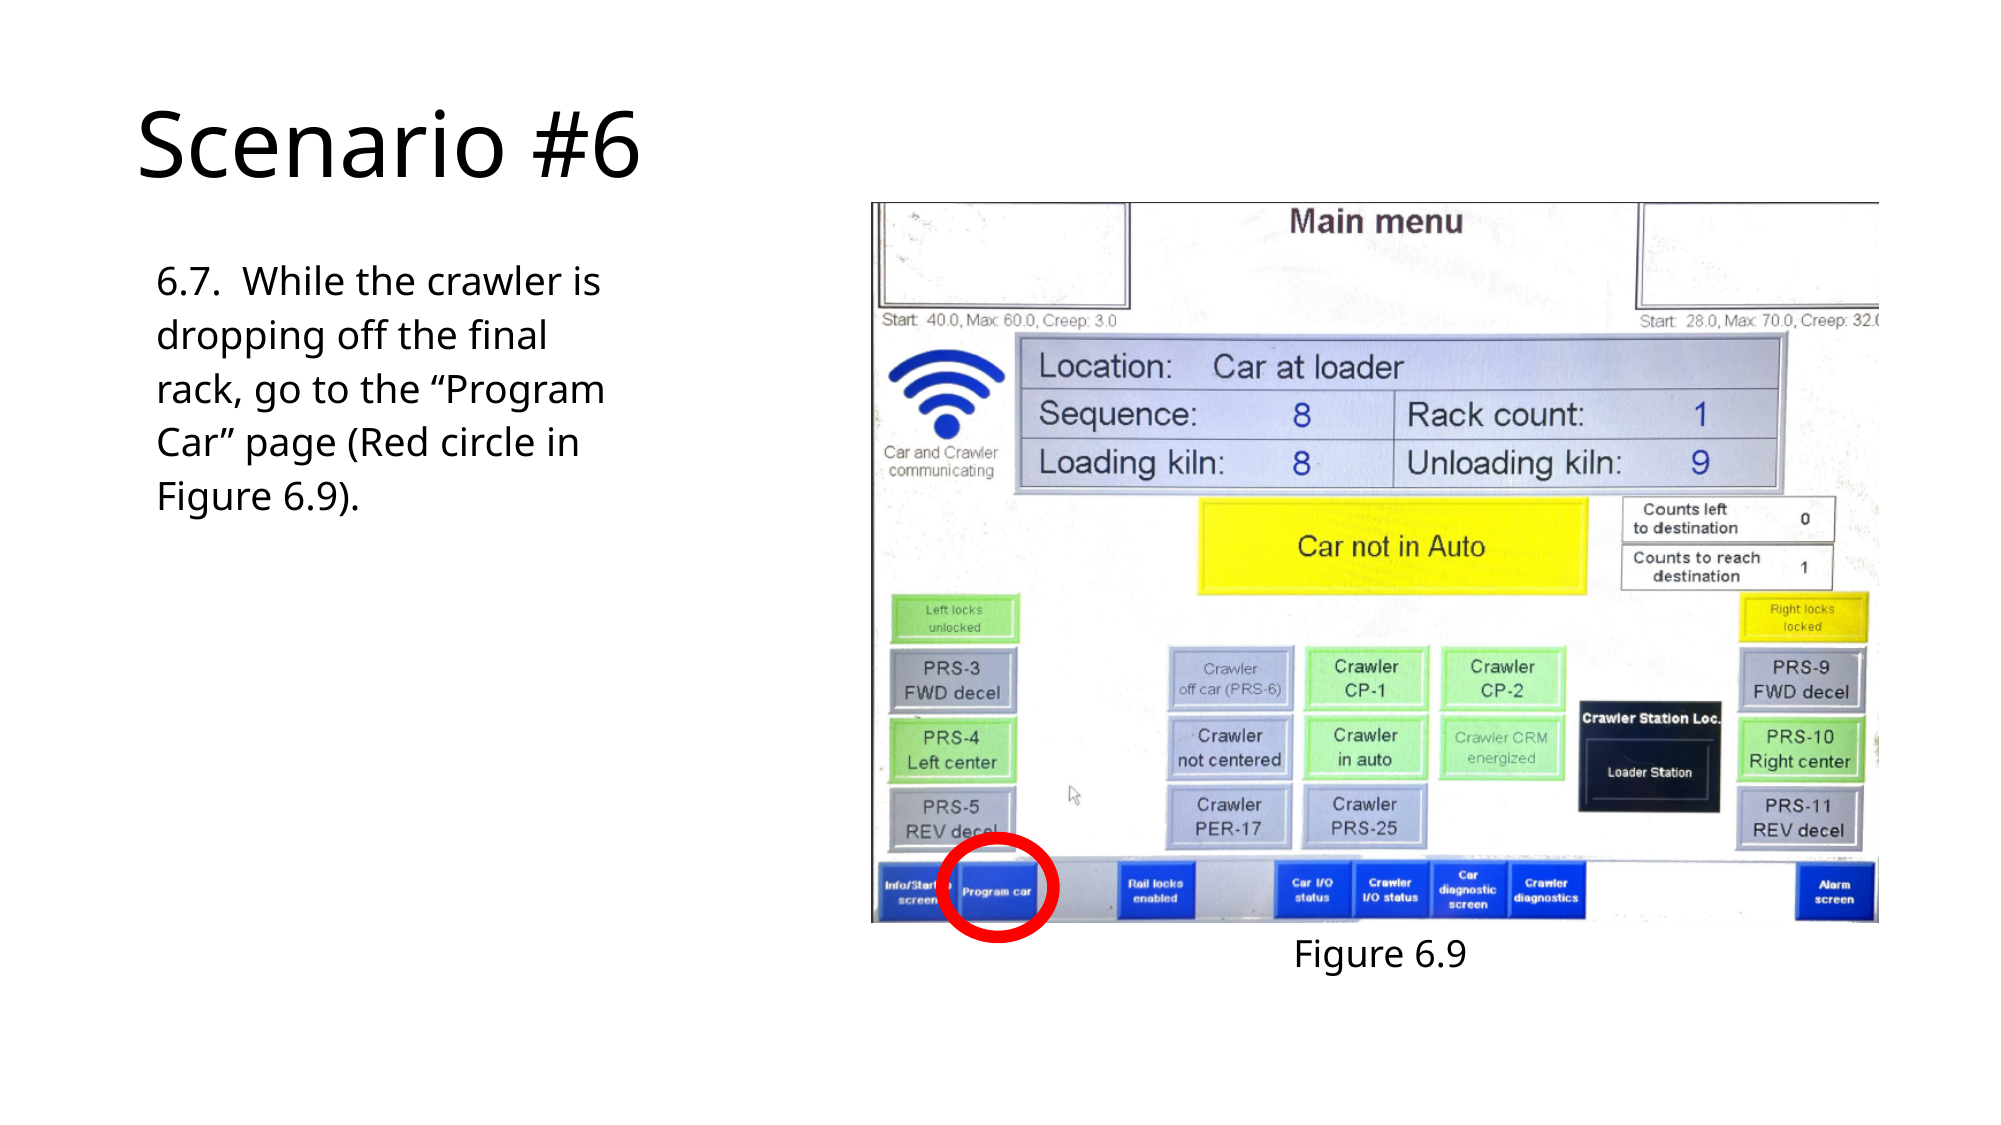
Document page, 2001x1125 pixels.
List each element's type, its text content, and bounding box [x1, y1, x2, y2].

title Scenario #6 [121, 0, 810, 296]
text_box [870, 201, 1879, 984]
list 6.7. While the crawler is dropping off the final rack, go to the “Program Car” page (Red circle in Figure 6.9). [0, 242, 638, 563]
